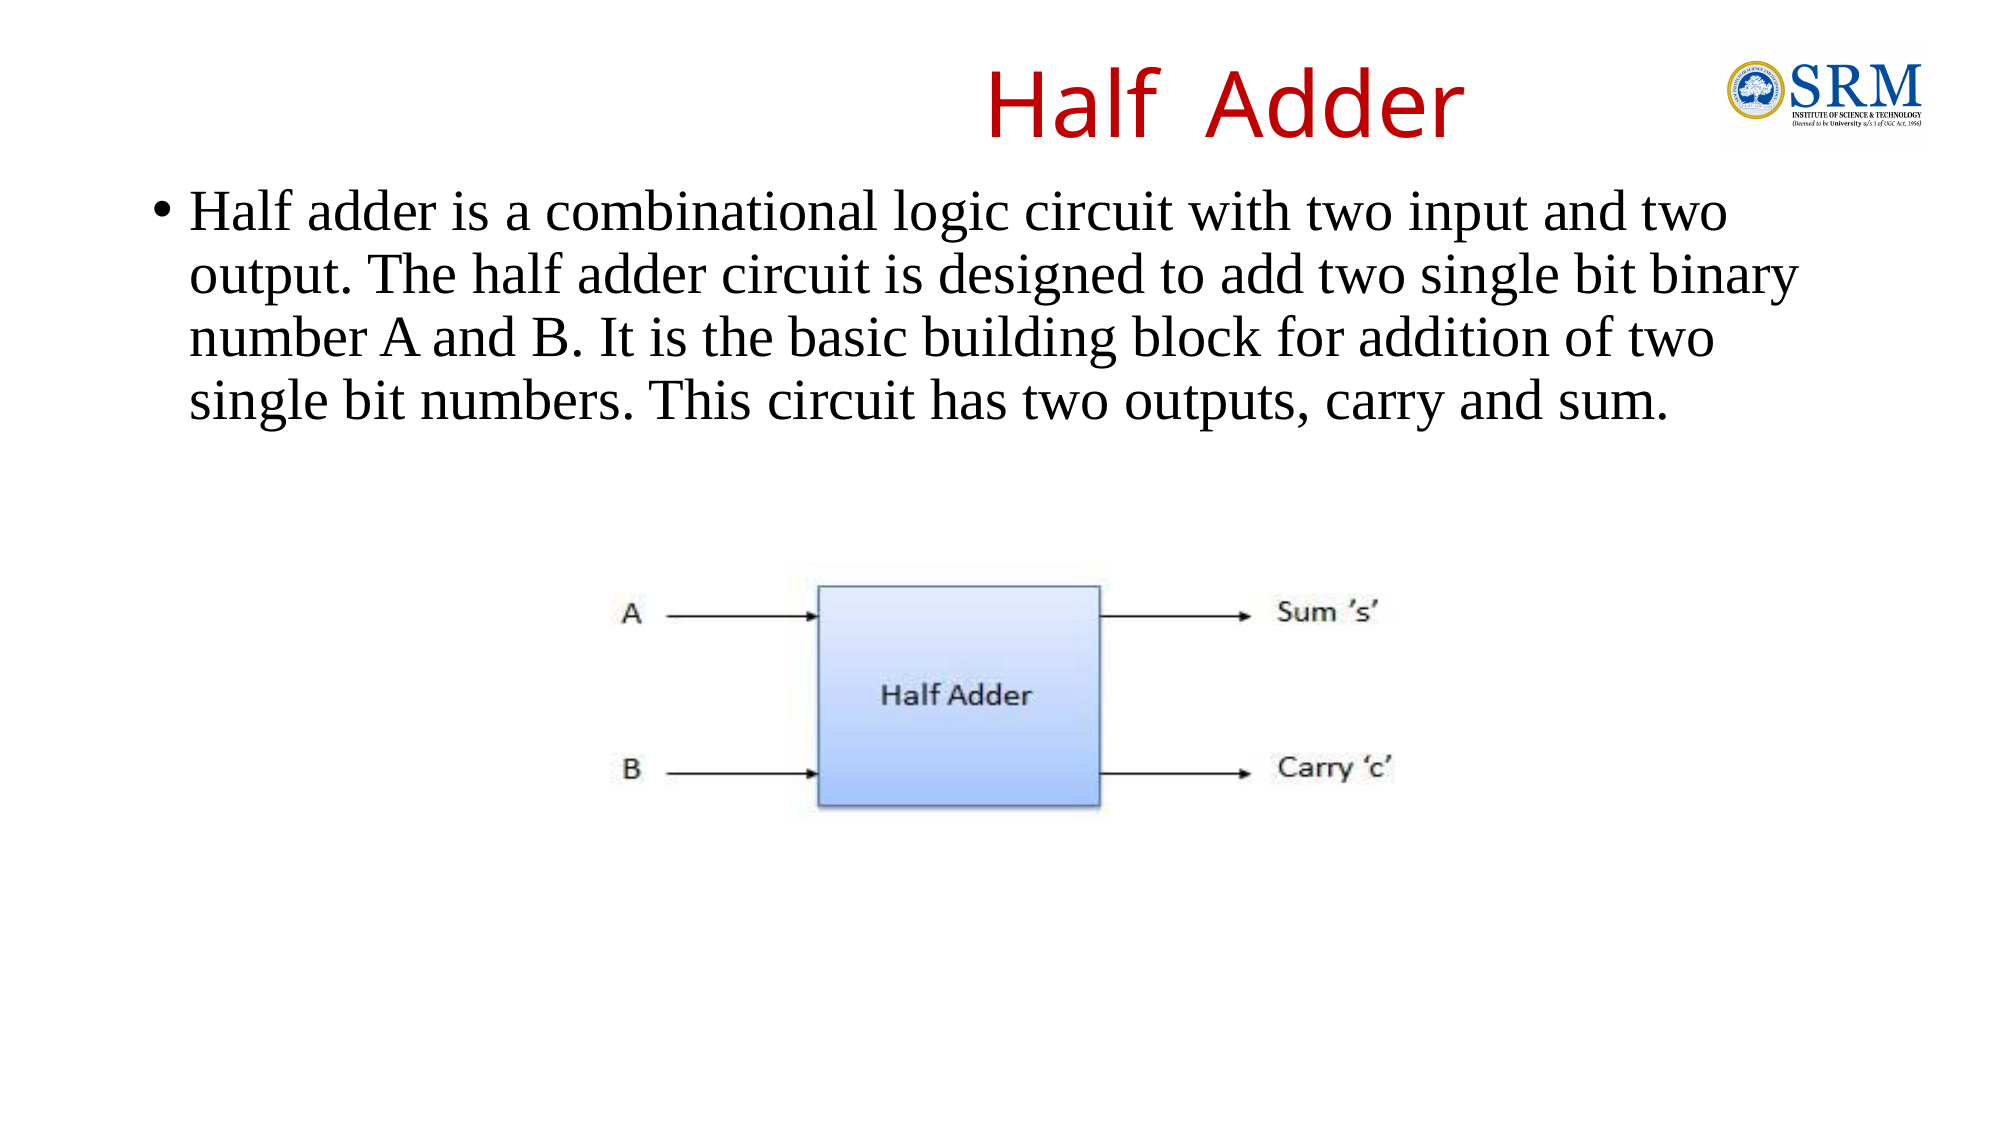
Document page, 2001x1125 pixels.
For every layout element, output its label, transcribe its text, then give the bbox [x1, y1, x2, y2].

picture [574, 562, 1425, 835]
list Half adder is a combinational logic circuit with two input and two output. The half adder circuit is designed to add two single bit binary number A and B. It is the basic building block for addition of two single bit numbers. This circuit has two outputs, carry and sum. [137, 172, 1863, 1014]
picture [1723, 37, 1926, 151]
title Half Adder [137, 42, 1863, 172]
